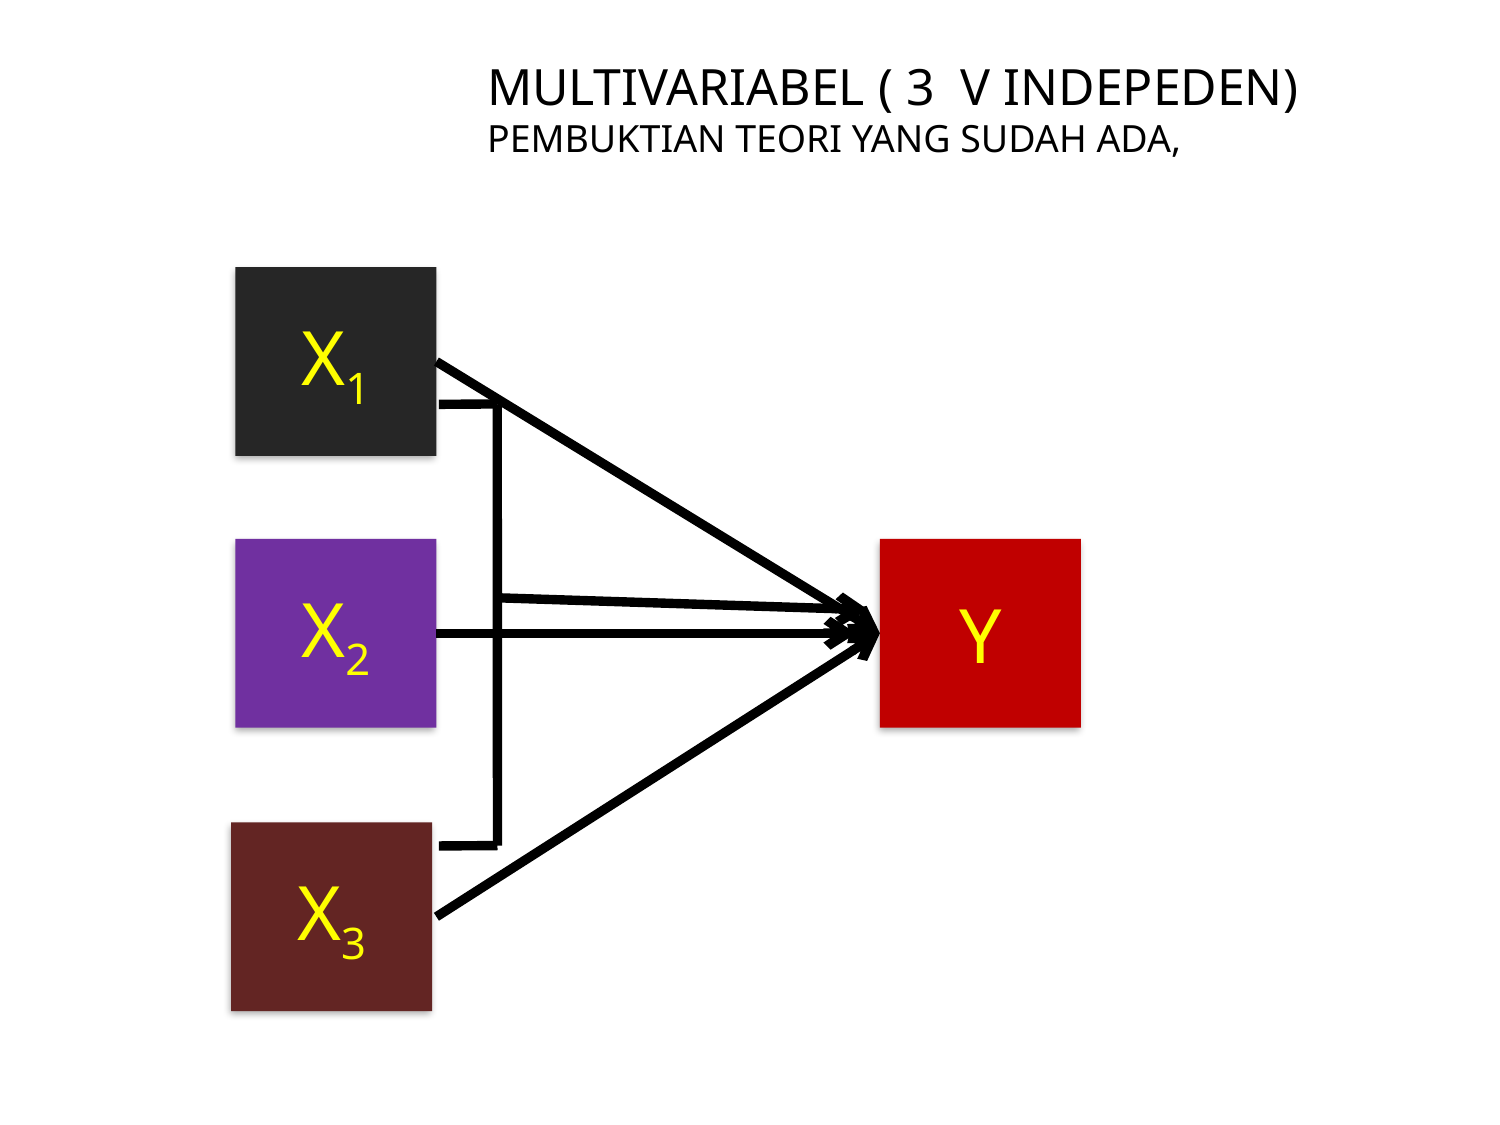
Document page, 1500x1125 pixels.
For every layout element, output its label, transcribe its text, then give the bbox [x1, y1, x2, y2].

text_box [438, 403, 498, 847]
text_box MULTIVARIABEL ( 3 V INDEPEDEN) PEMBUKTIAN TEORI YANG SUDAH ADA, [472, 47, 1314, 168]
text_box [436, 361, 881, 632]
text_box Y [885, 538, 1081, 728]
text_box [436, 632, 881, 917]
text_box X1 [235, 267, 437, 456]
text_box X2 [235, 538, 431, 728]
text_box X3 [231, 822, 433, 1012]
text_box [501, 597, 869, 610]
